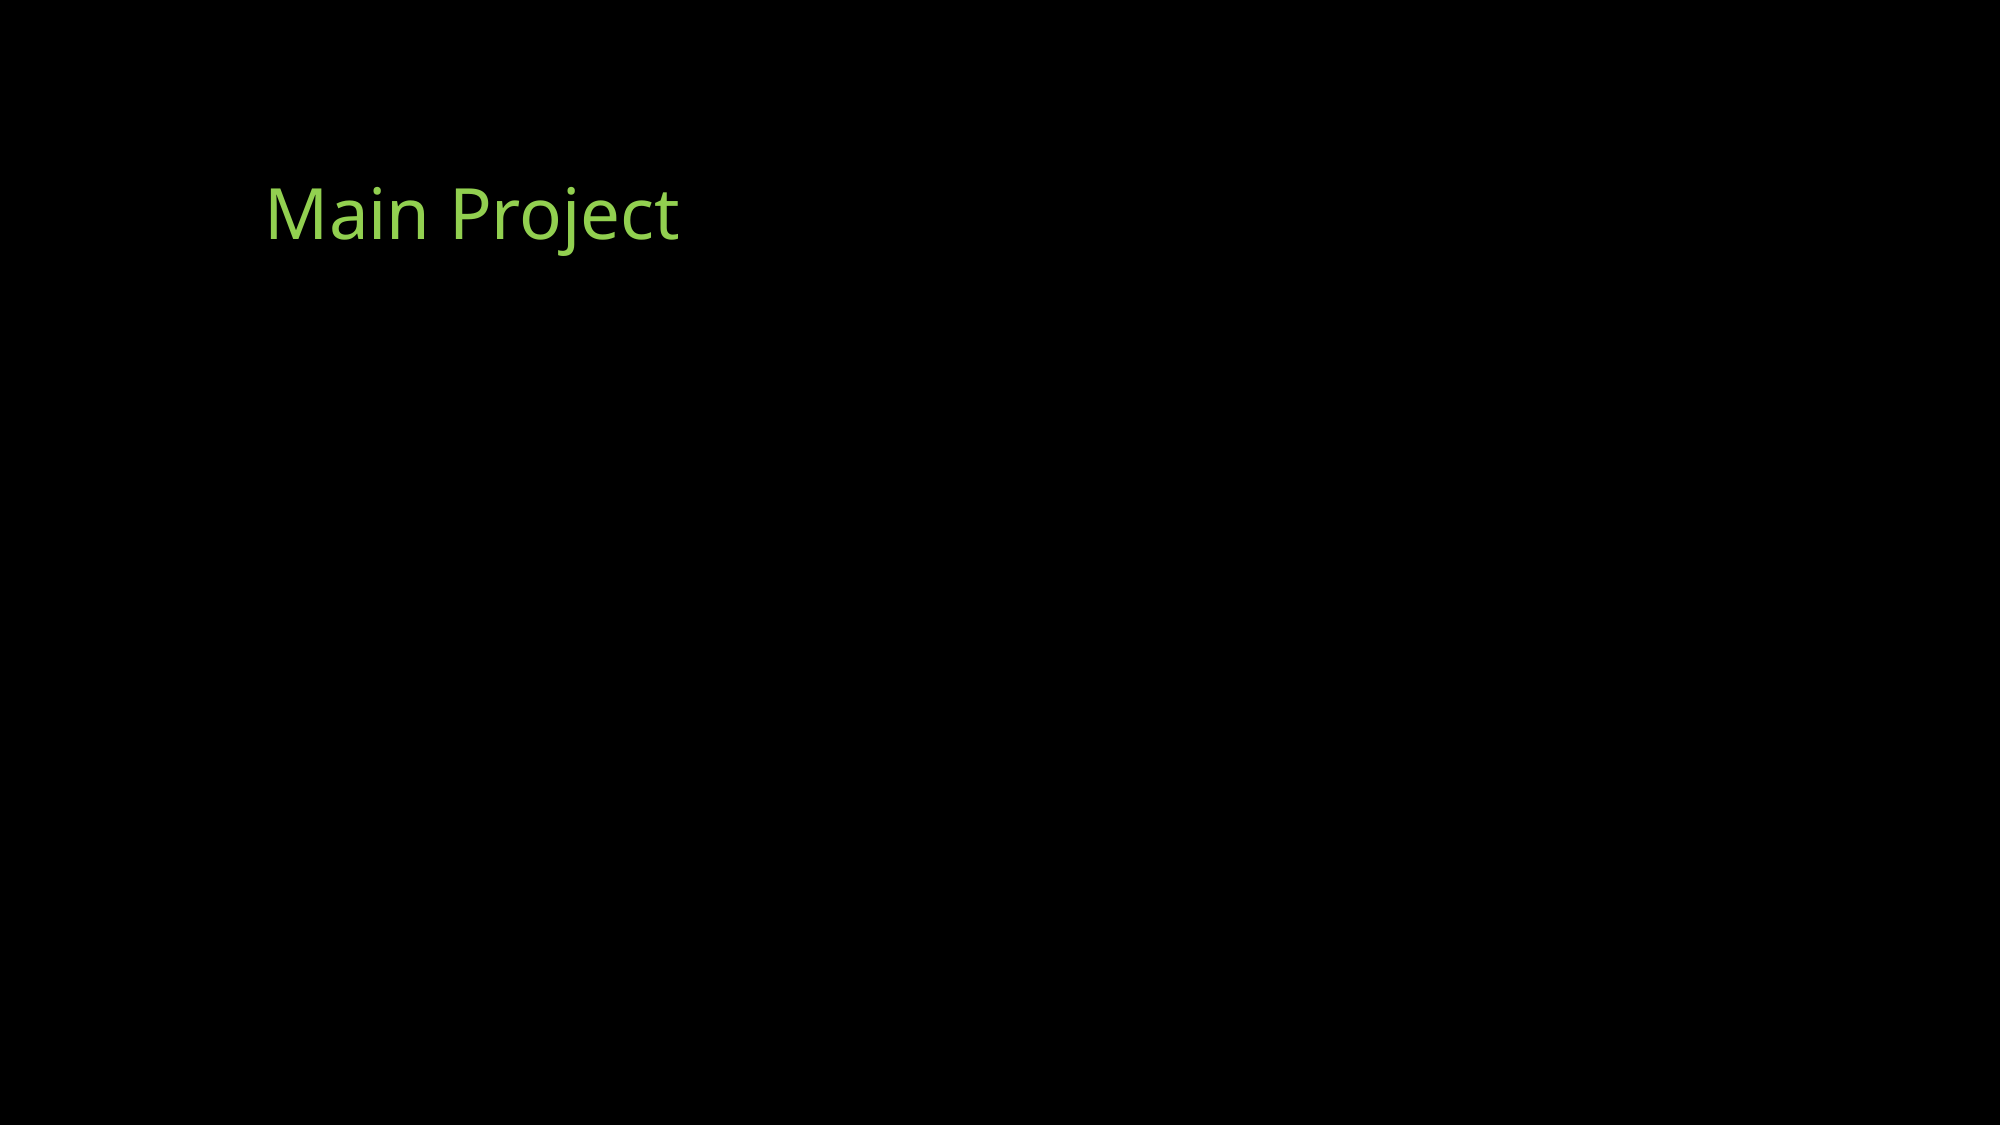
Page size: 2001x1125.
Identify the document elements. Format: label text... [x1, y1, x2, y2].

title Main Project [249, 75, 1750, 263]
